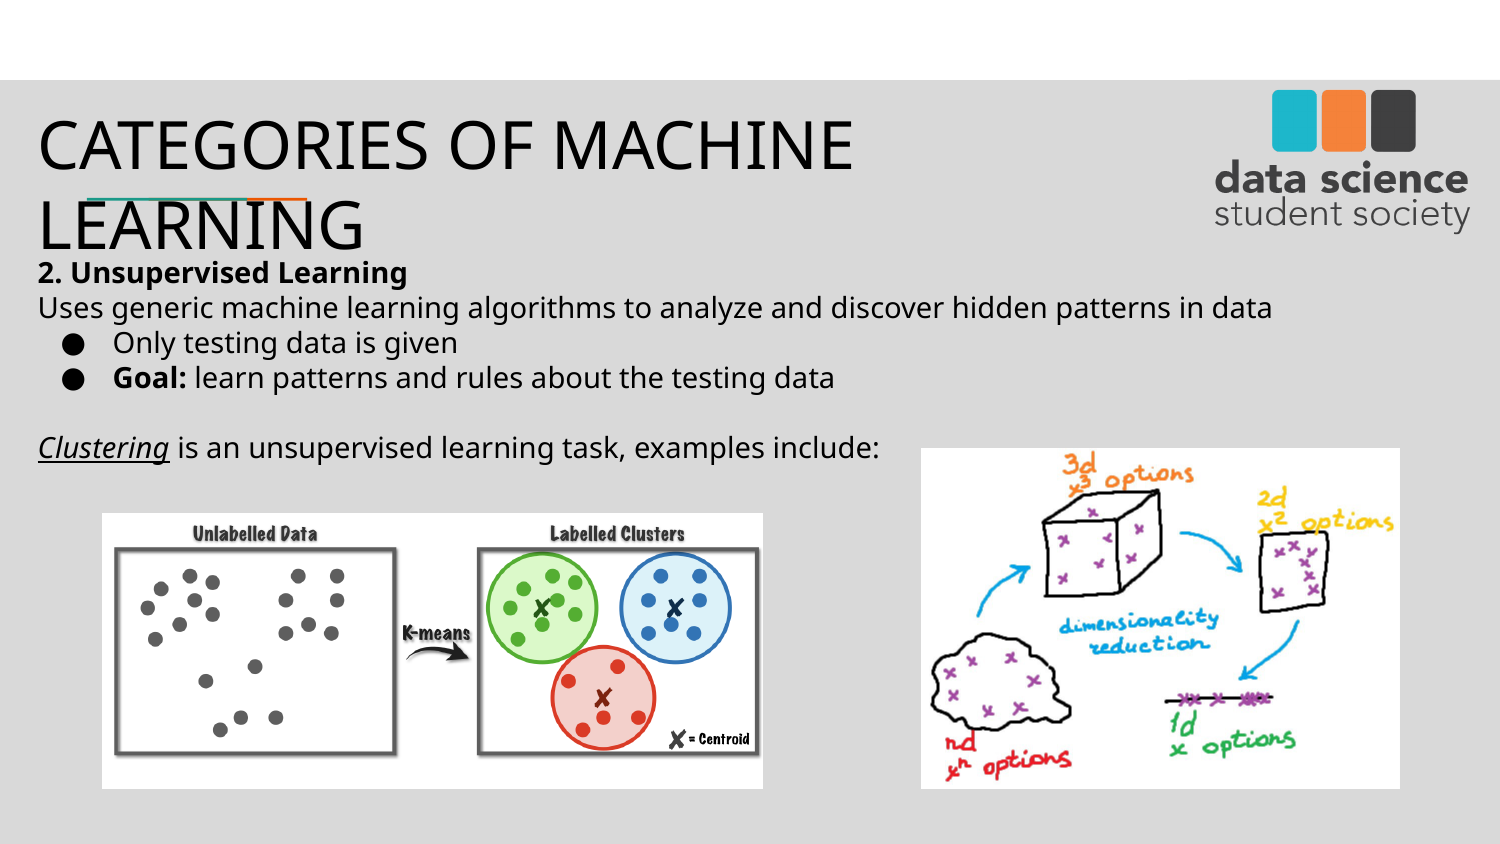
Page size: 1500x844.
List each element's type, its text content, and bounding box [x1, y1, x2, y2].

picture [921, 448, 1400, 789]
text_box 2. Unsupervised Learning Uses generic machine learning algorithms to analyze and discover hidden patterns in data Only testing data is given Goal: learn patterns and rules about the testing data Clustering is an unsupervised learning task, examples include: [22, 239, 1426, 549]
picture [102, 512, 763, 789]
text_box CATEGORIES OF MACHINE LEARNING [22, 87, 1144, 239]
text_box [1187, 79, 1500, 240]
